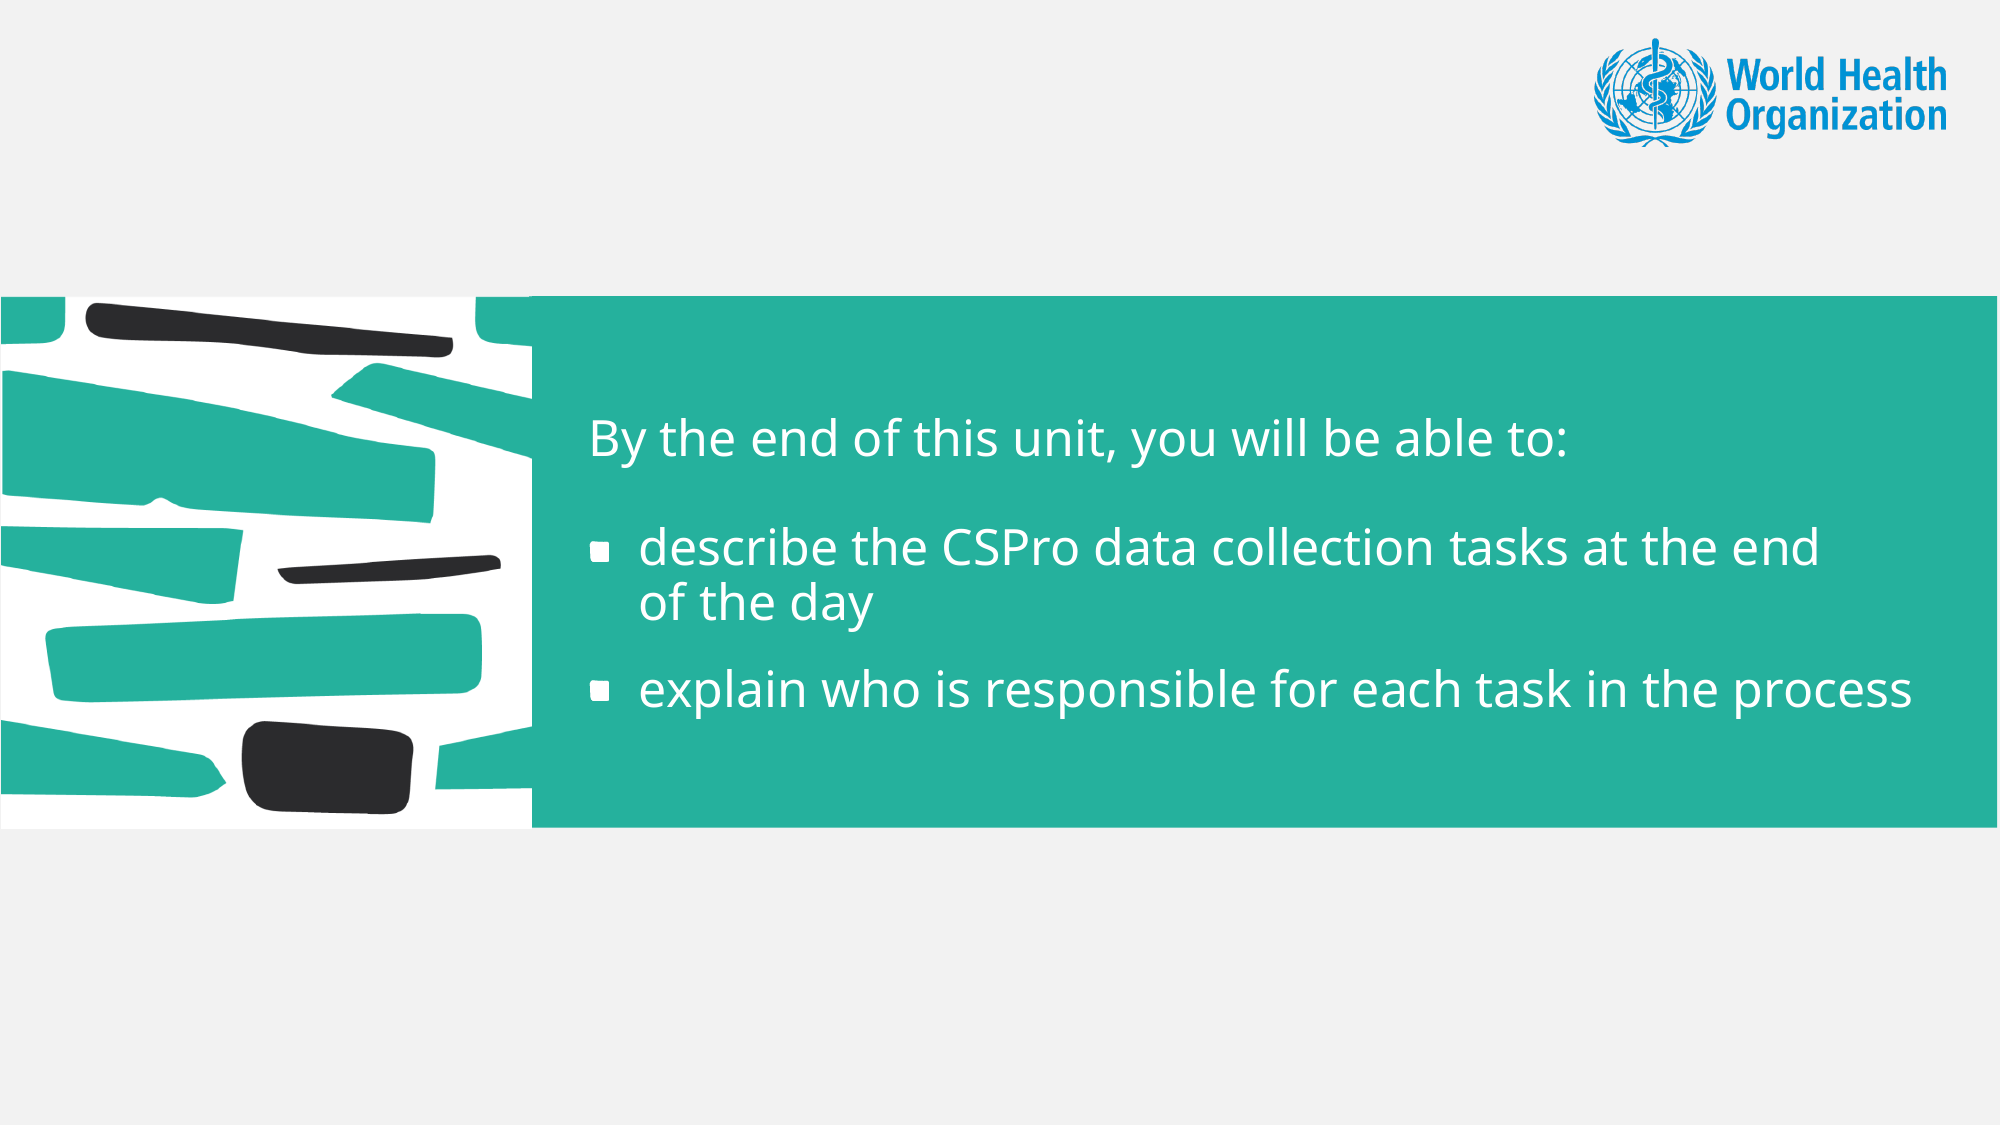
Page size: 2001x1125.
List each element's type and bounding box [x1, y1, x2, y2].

picture [1594, 38, 1946, 147]
picture [1640, 67, 1654, 77]
picture [1669, 73, 1679, 106]
picture [1658, 50, 1682, 71]
picture [589, 541, 609, 562]
picture [1624, 64, 1638, 99]
picture [1628, 50, 1652, 64]
picture [1594, 103, 1646, 147]
picture [1632, 92, 1641, 105]
picture [1632, 75, 1643, 89]
picture [1602, 97, 1608, 108]
picture [1618, 105, 1629, 117]
picture [1647, 140, 1664, 147]
picture [589, 680, 609, 701]
picture [1675, 71, 1687, 110]
text_box [0, 296, 1998, 829]
